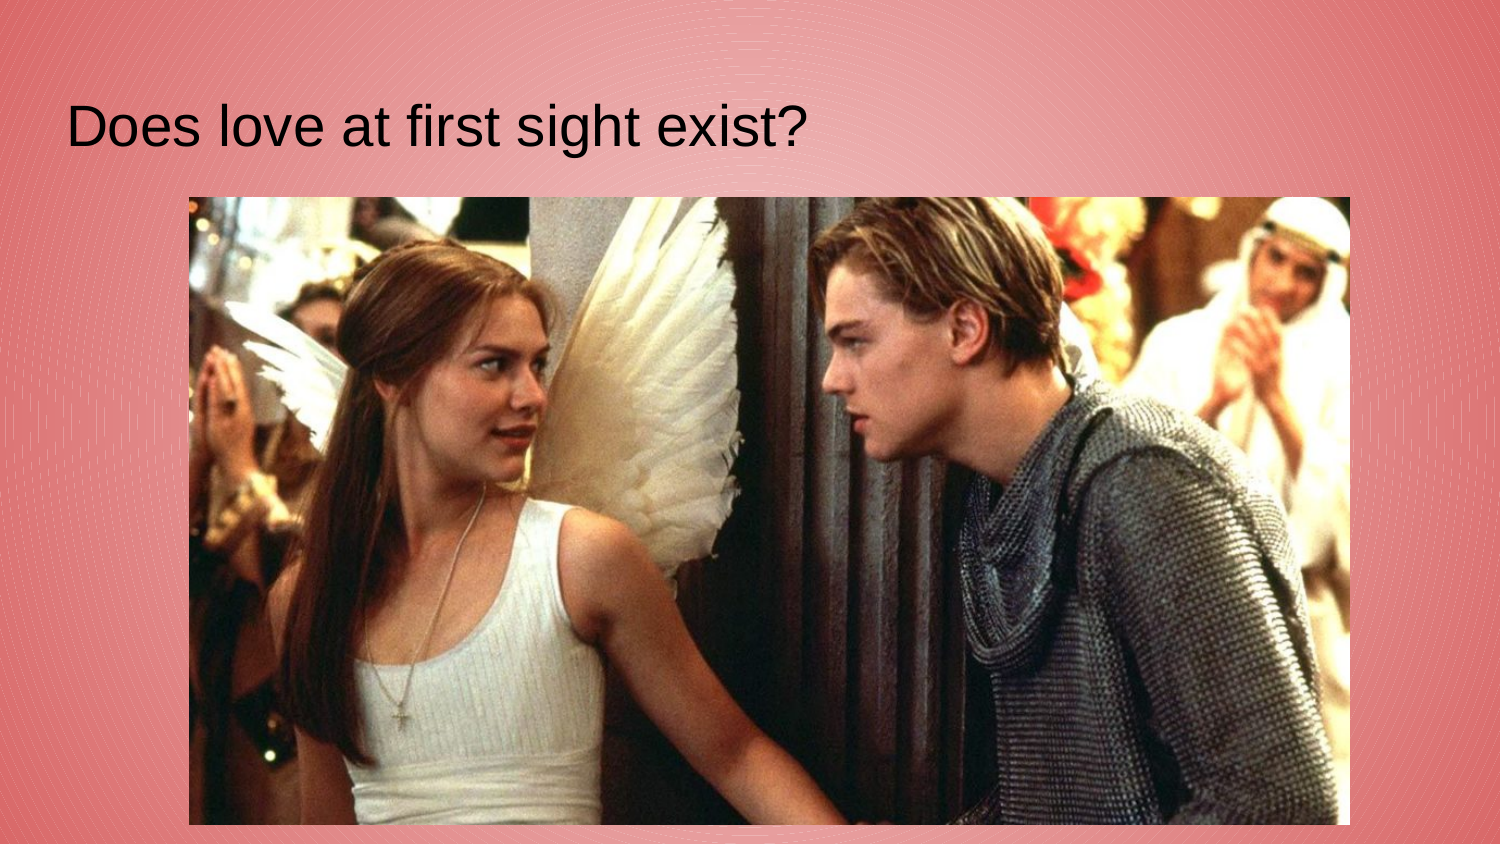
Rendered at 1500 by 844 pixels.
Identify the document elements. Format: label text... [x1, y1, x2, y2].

title Does love at first sight exist? [51, 72, 1449, 167]
picture [189, 197, 1351, 825]
